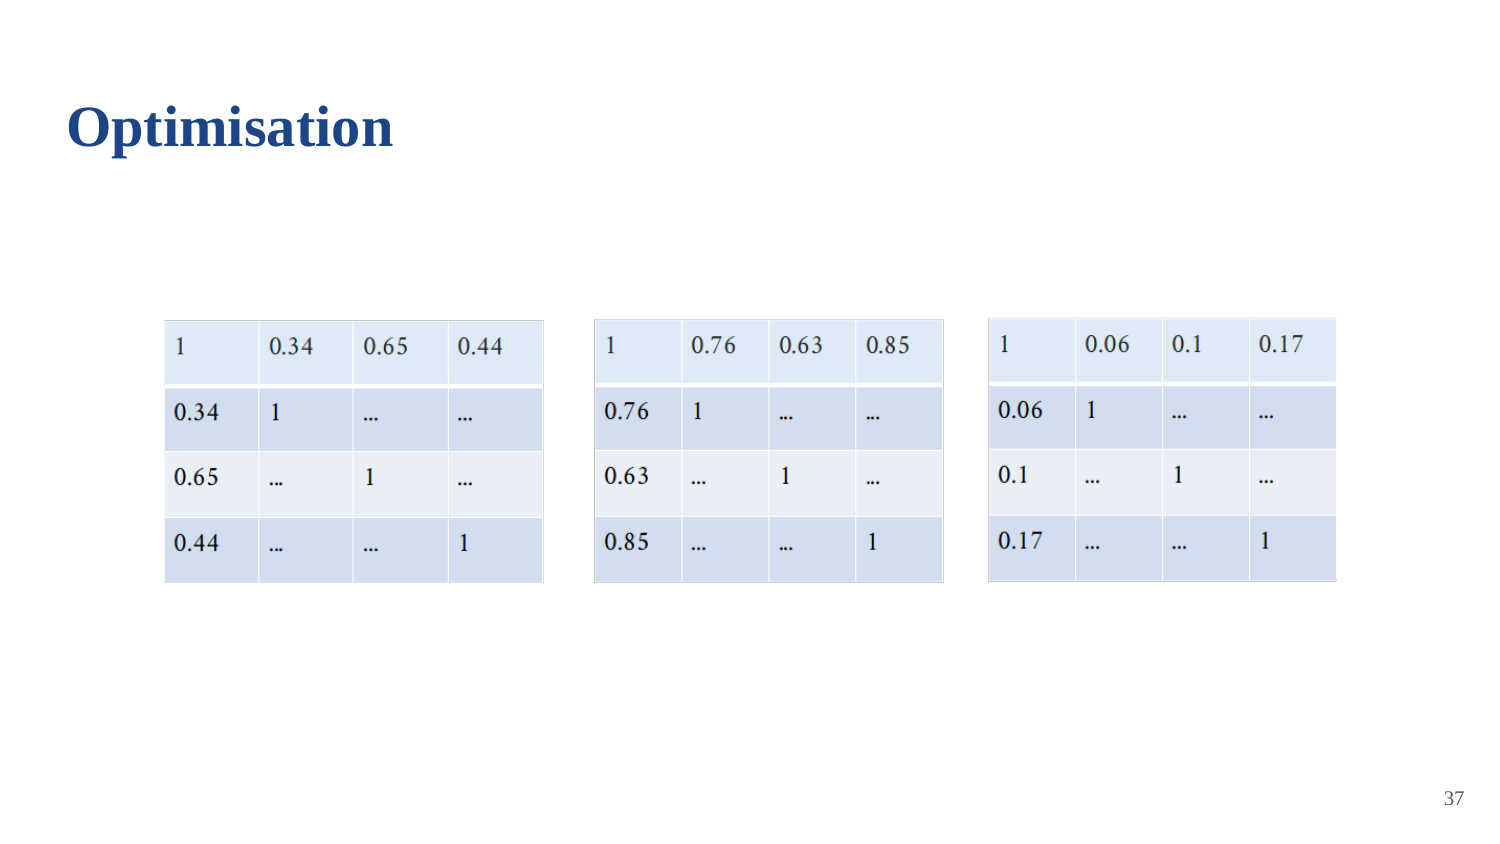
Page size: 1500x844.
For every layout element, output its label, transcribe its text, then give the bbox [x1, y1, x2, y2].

picture [163, 301, 1337, 584]
title Optimisation [51, 72, 1449, 167]
slide_number ‹#› [1389, 764, 1480, 830]
